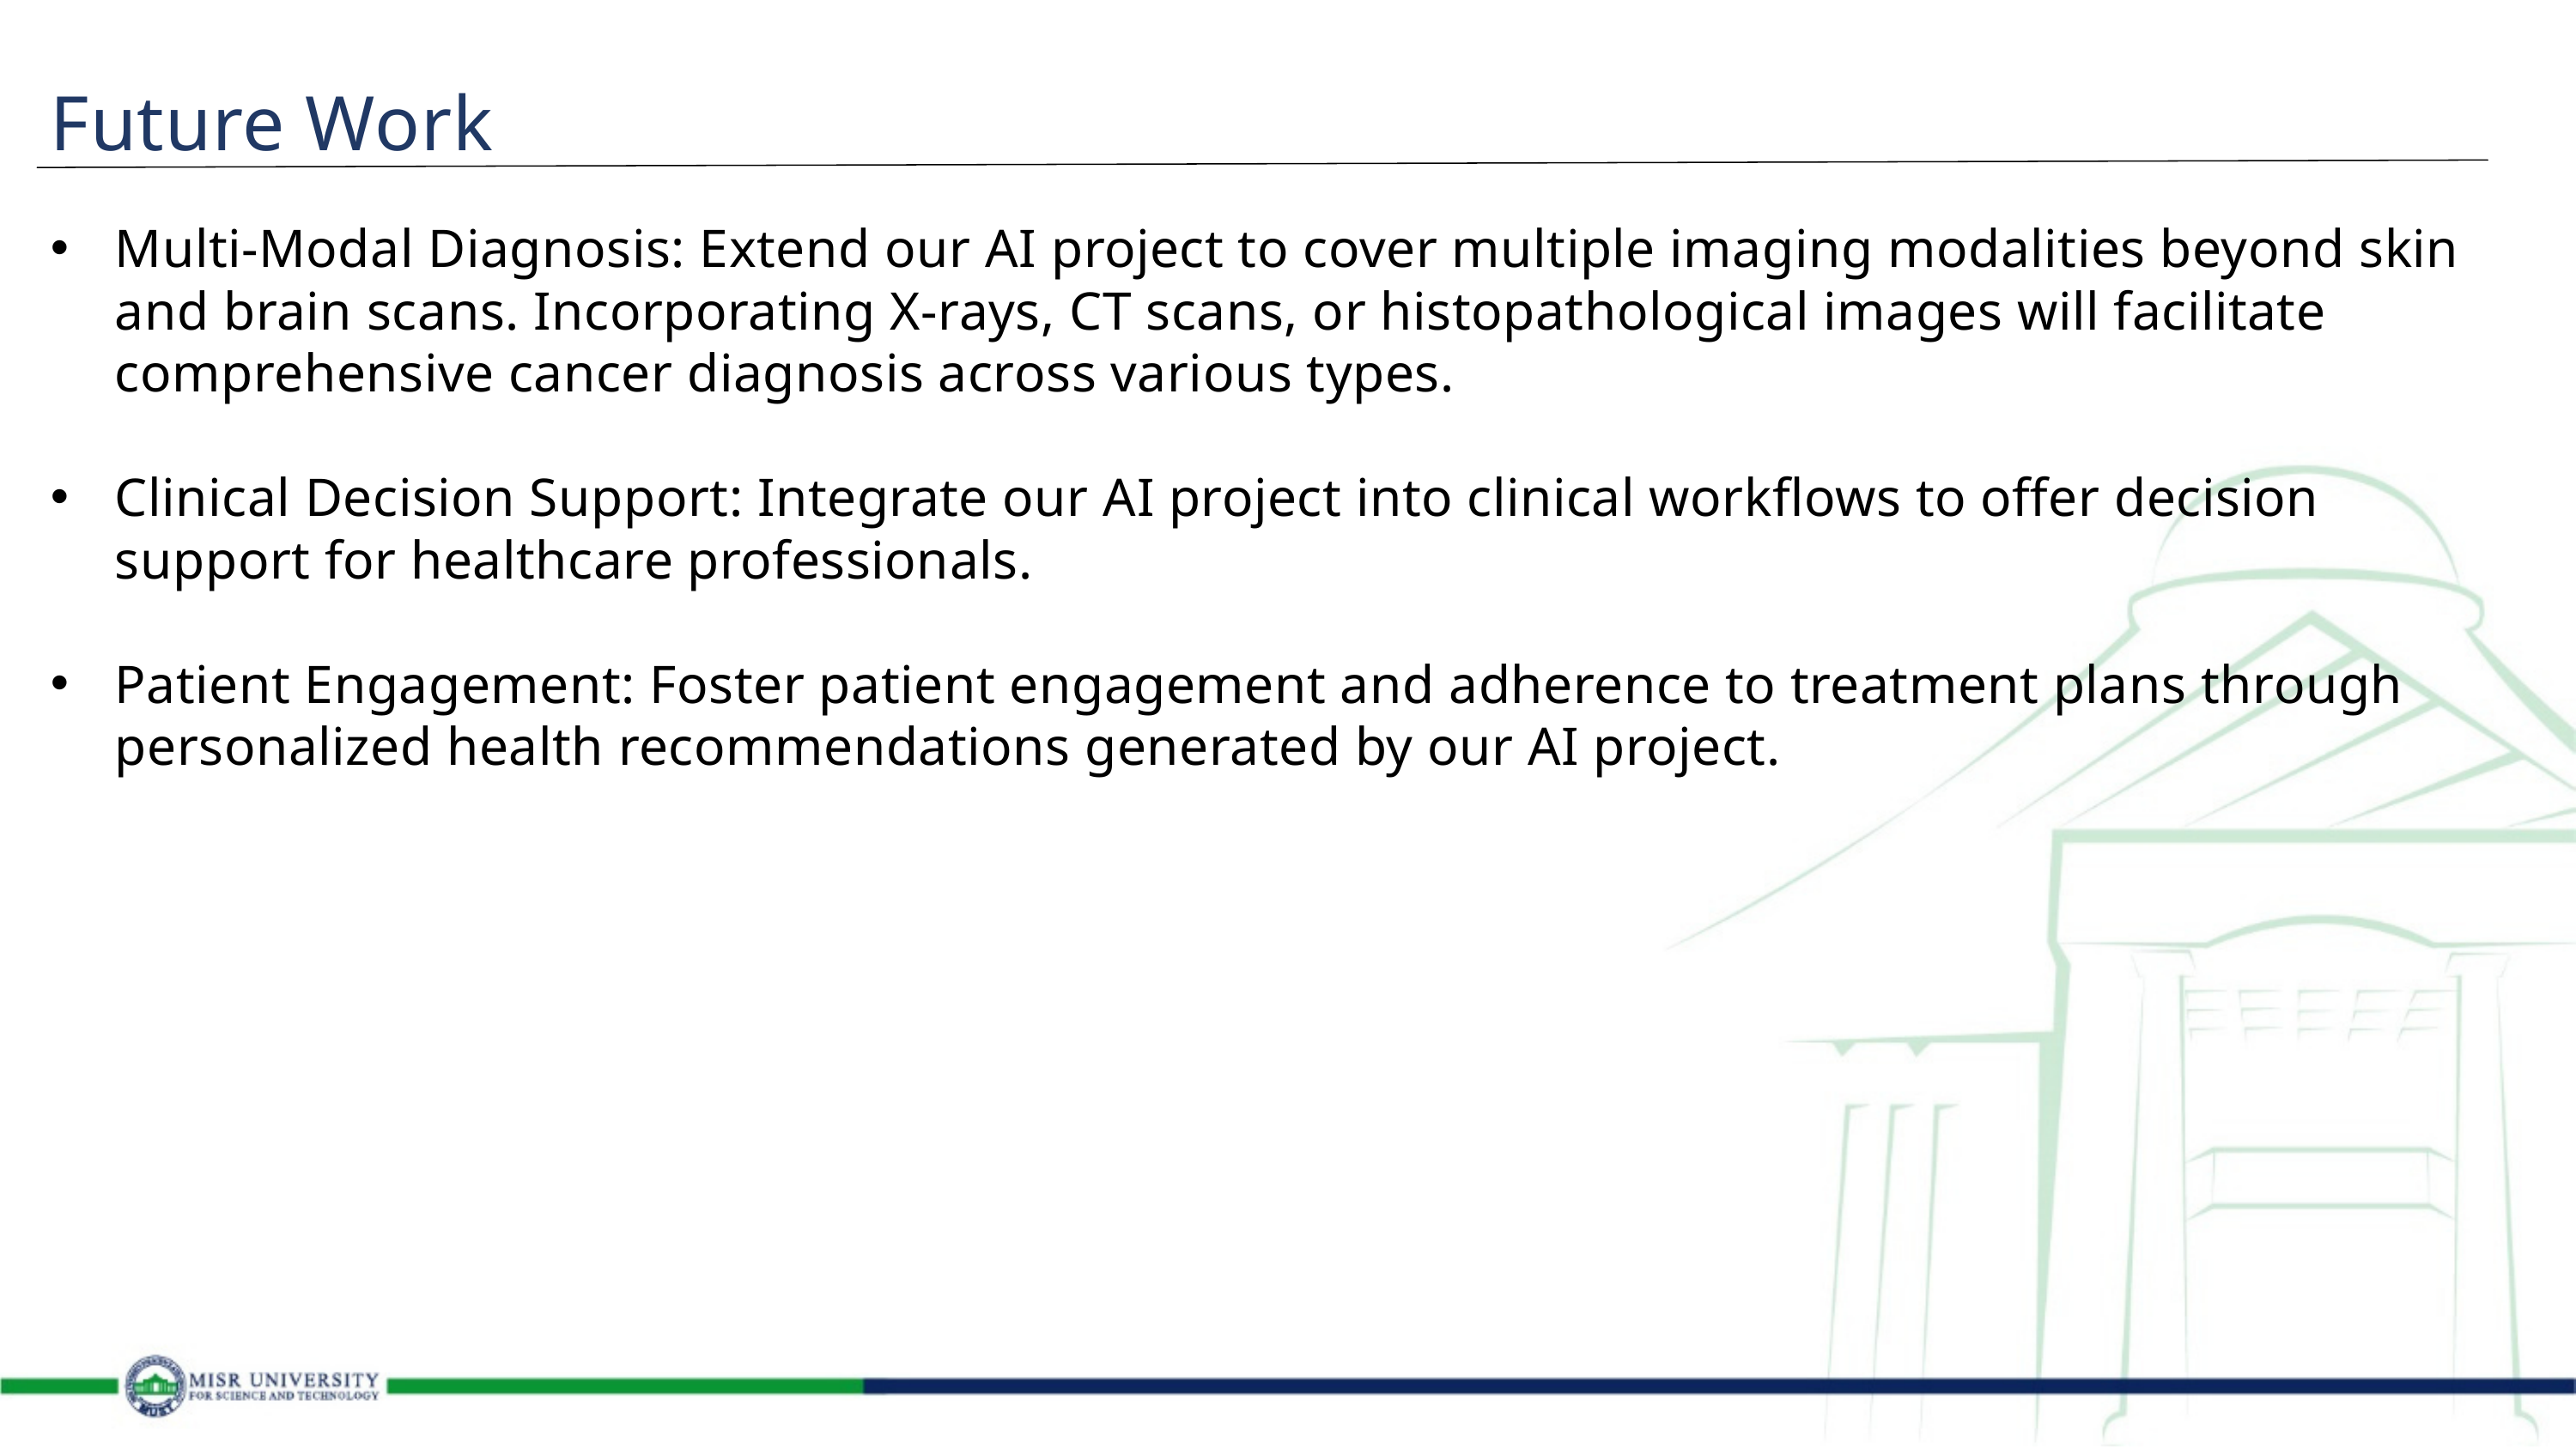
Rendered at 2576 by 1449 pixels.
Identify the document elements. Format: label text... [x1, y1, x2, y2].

text_box Future Work [50, 76, 807, 167]
text_box Multi-Modal Diagnosis: Extend our AI project to cover multiple imaging modalities beyond skin and brain scans. Incorporating X-rays, CT scans, or histopathological images will facilitate comprehensive cancer diagnosis across various types. Clinical Decision Support: Integrate our AI project into clinical workflows to offer decision support for healthcare professionals. Patient Engagement: Foster patient engagement and adherence to treatment plans through personalized health recommendations generated by our AI project. [50, 215, 2488, 776]
text_box [0, 0, 2576, 1446]
